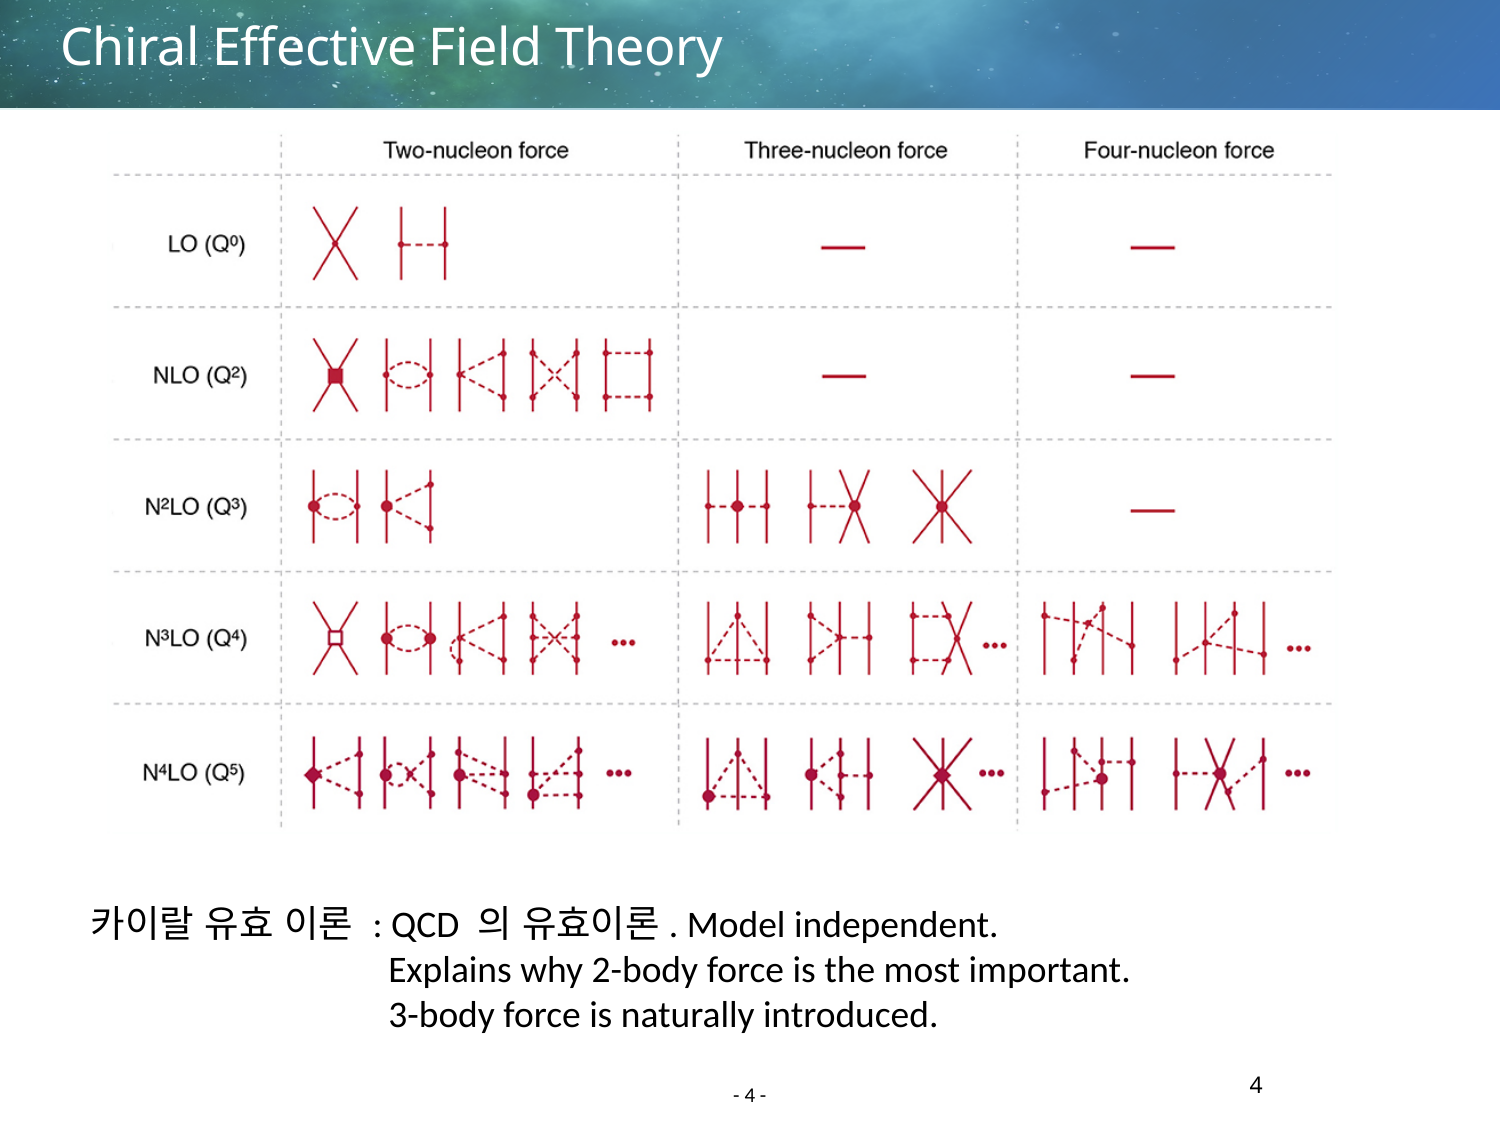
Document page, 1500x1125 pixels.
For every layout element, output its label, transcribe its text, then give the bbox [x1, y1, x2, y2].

picture [104, 128, 1341, 837]
text_box 카이랄 유효 이론 : QCD 의 유효이론. Model independent. Explains why 2-body force is the most important. 3-body force is naturally introduced. [76, 892, 1390, 1043]
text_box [0, 0, 1500, 110]
